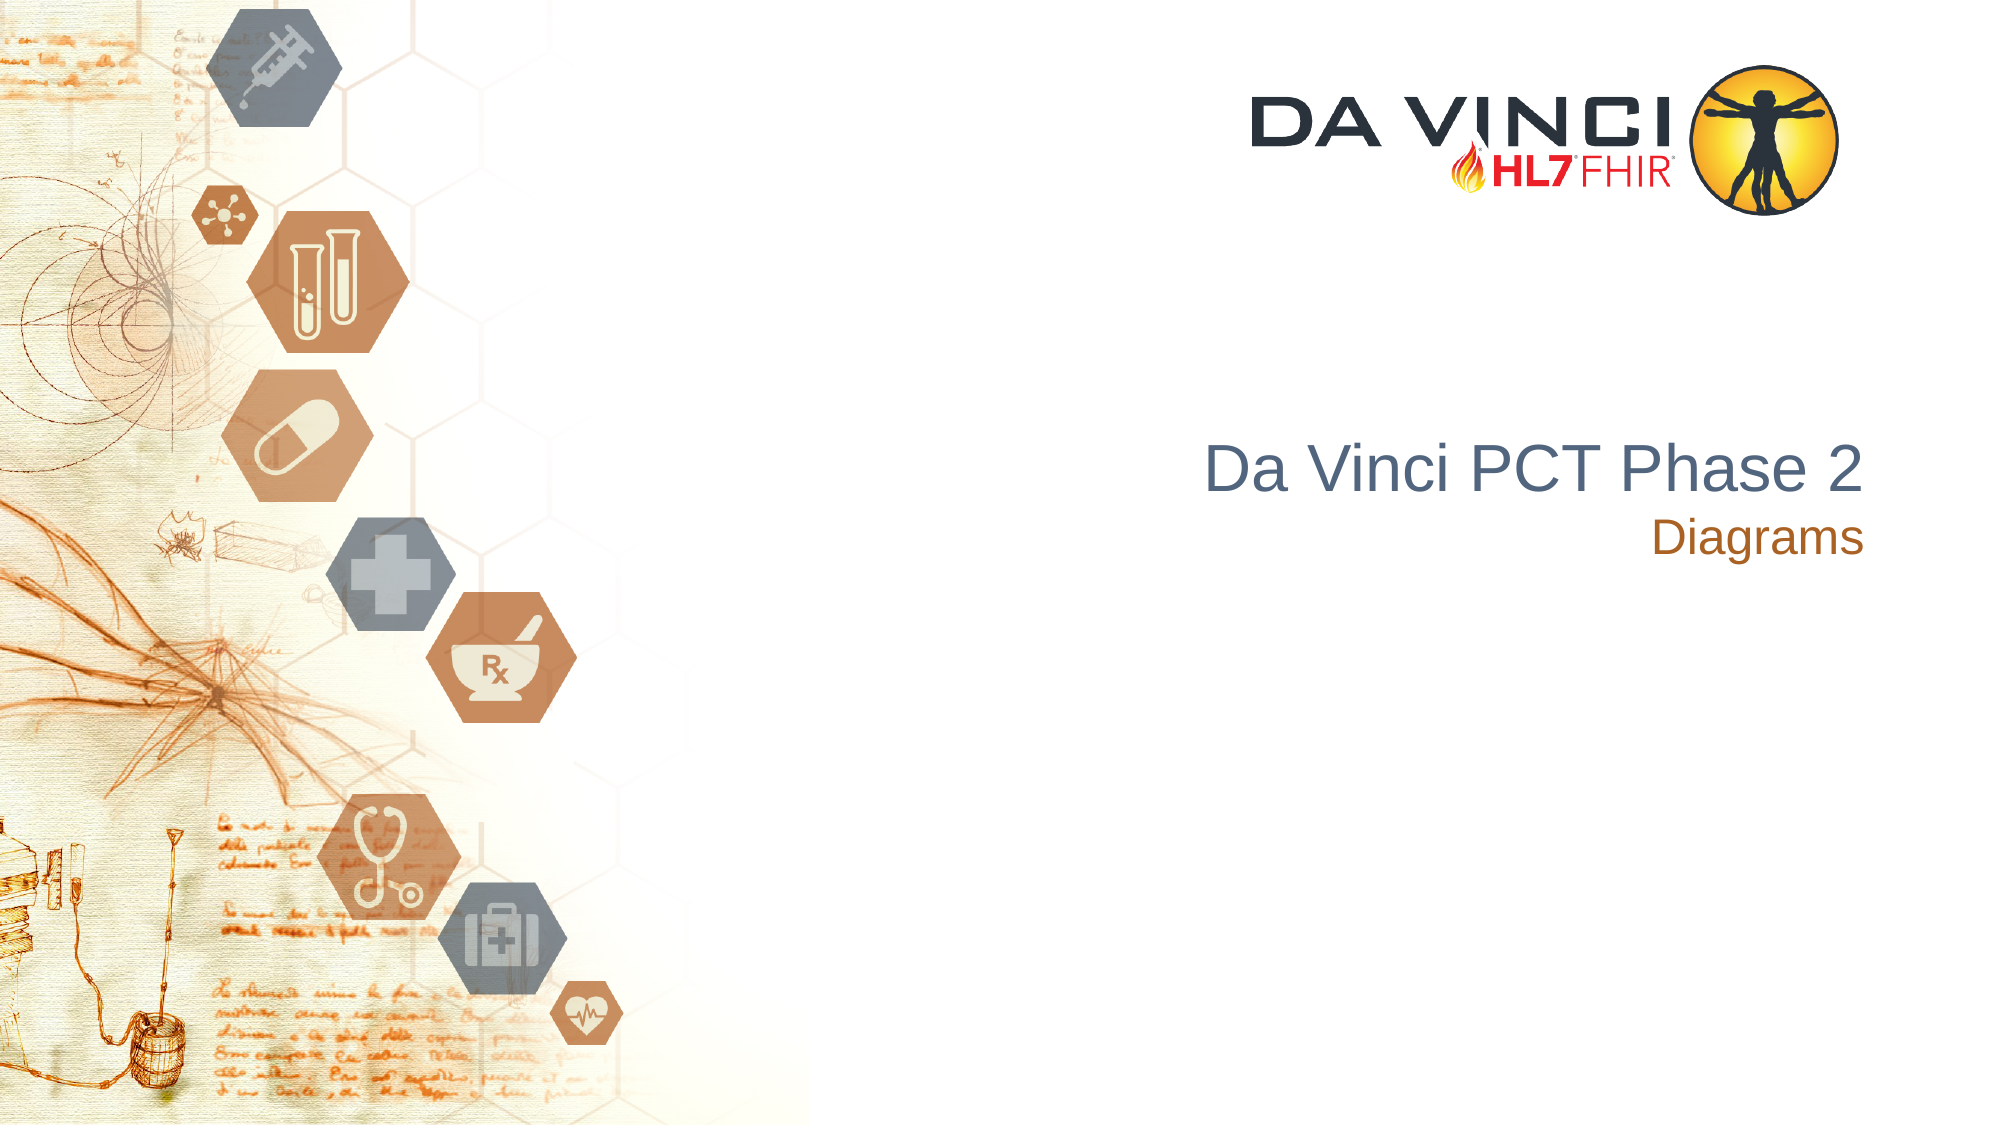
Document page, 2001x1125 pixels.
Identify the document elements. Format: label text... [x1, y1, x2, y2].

picture [0, 0, 810, 1125]
text_box Da Vinci PCT Phase 2 Diagrams [722, 416, 1880, 594]
picture [1252, 65, 1839, 216]
